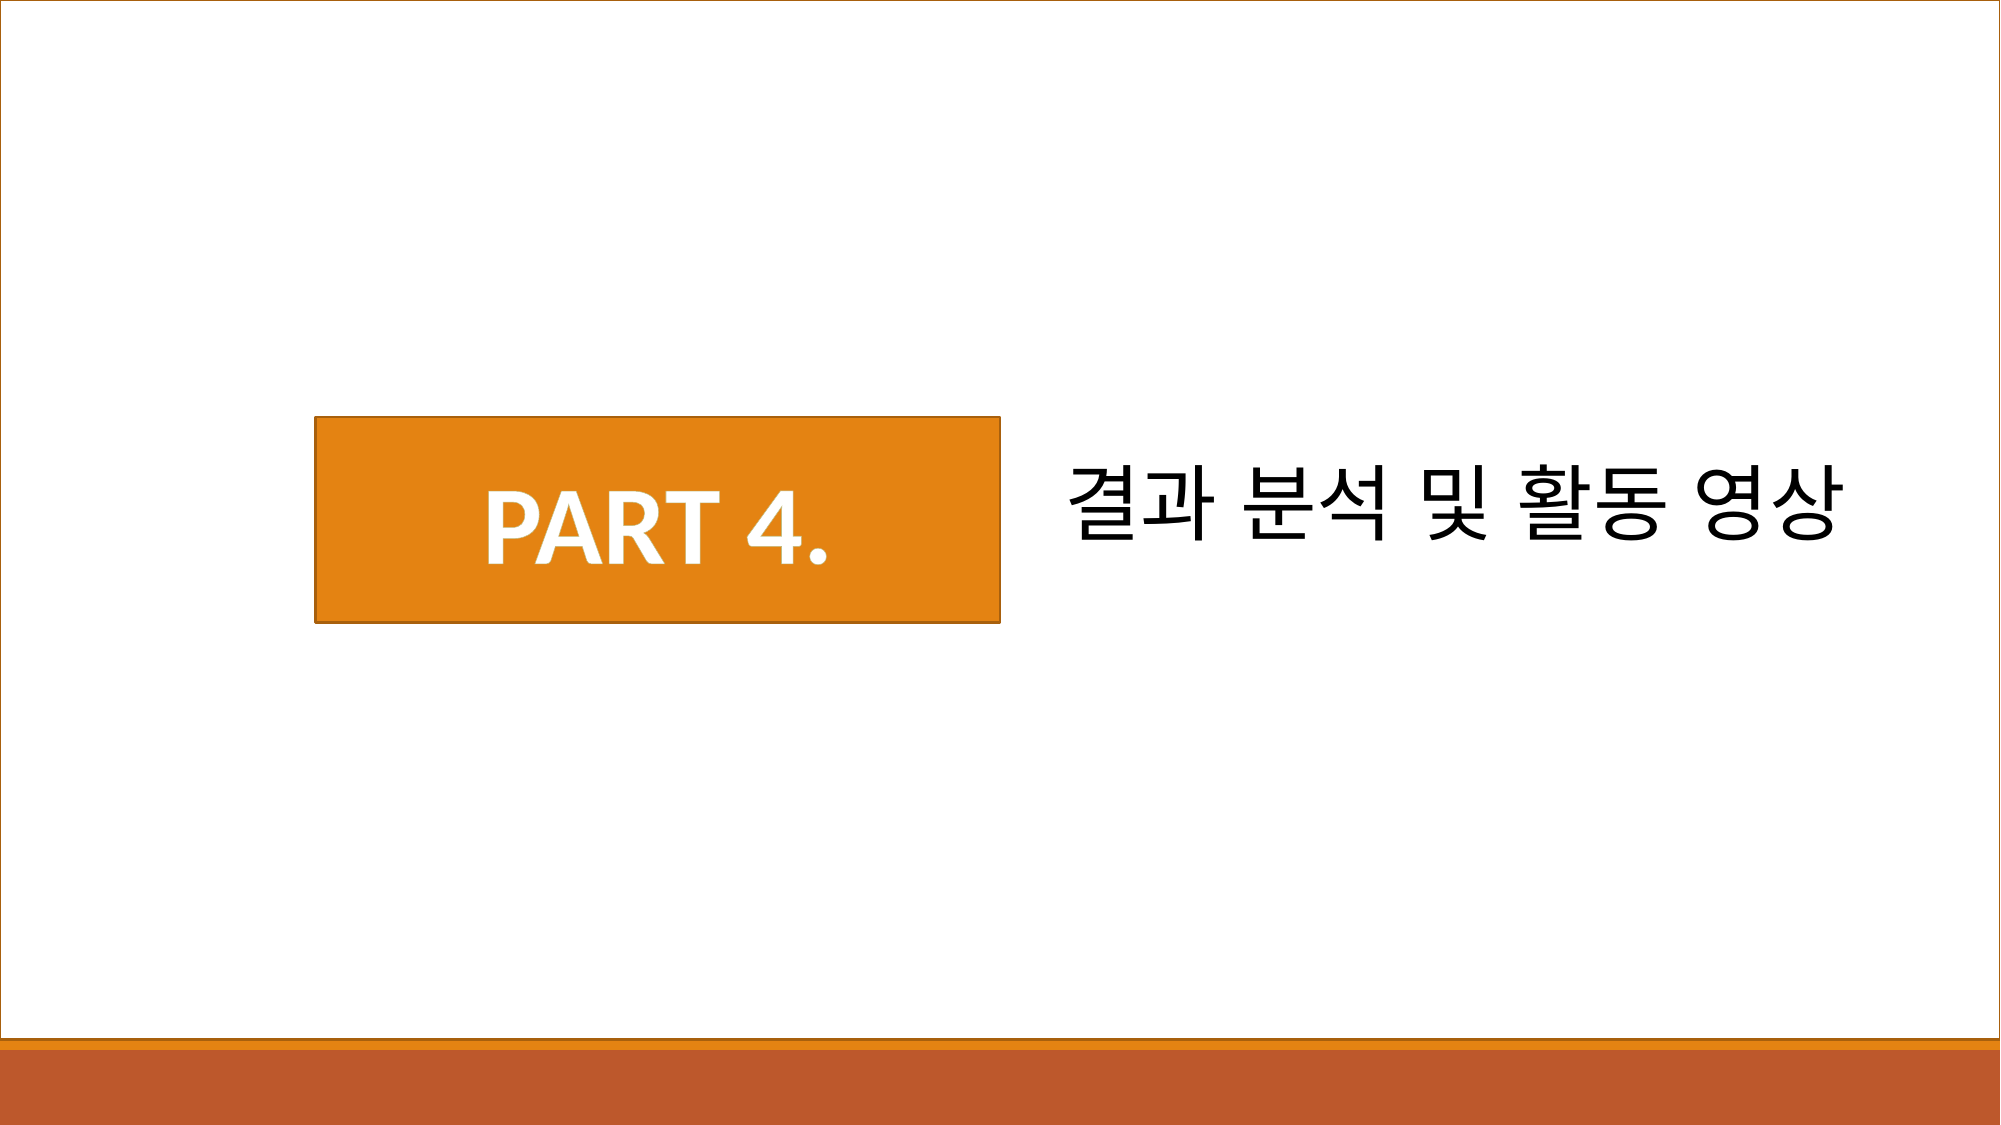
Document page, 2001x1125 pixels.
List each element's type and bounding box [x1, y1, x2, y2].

text_box [315, 416, 1911, 623]
text_box [0, 0, 2000, 1041]
